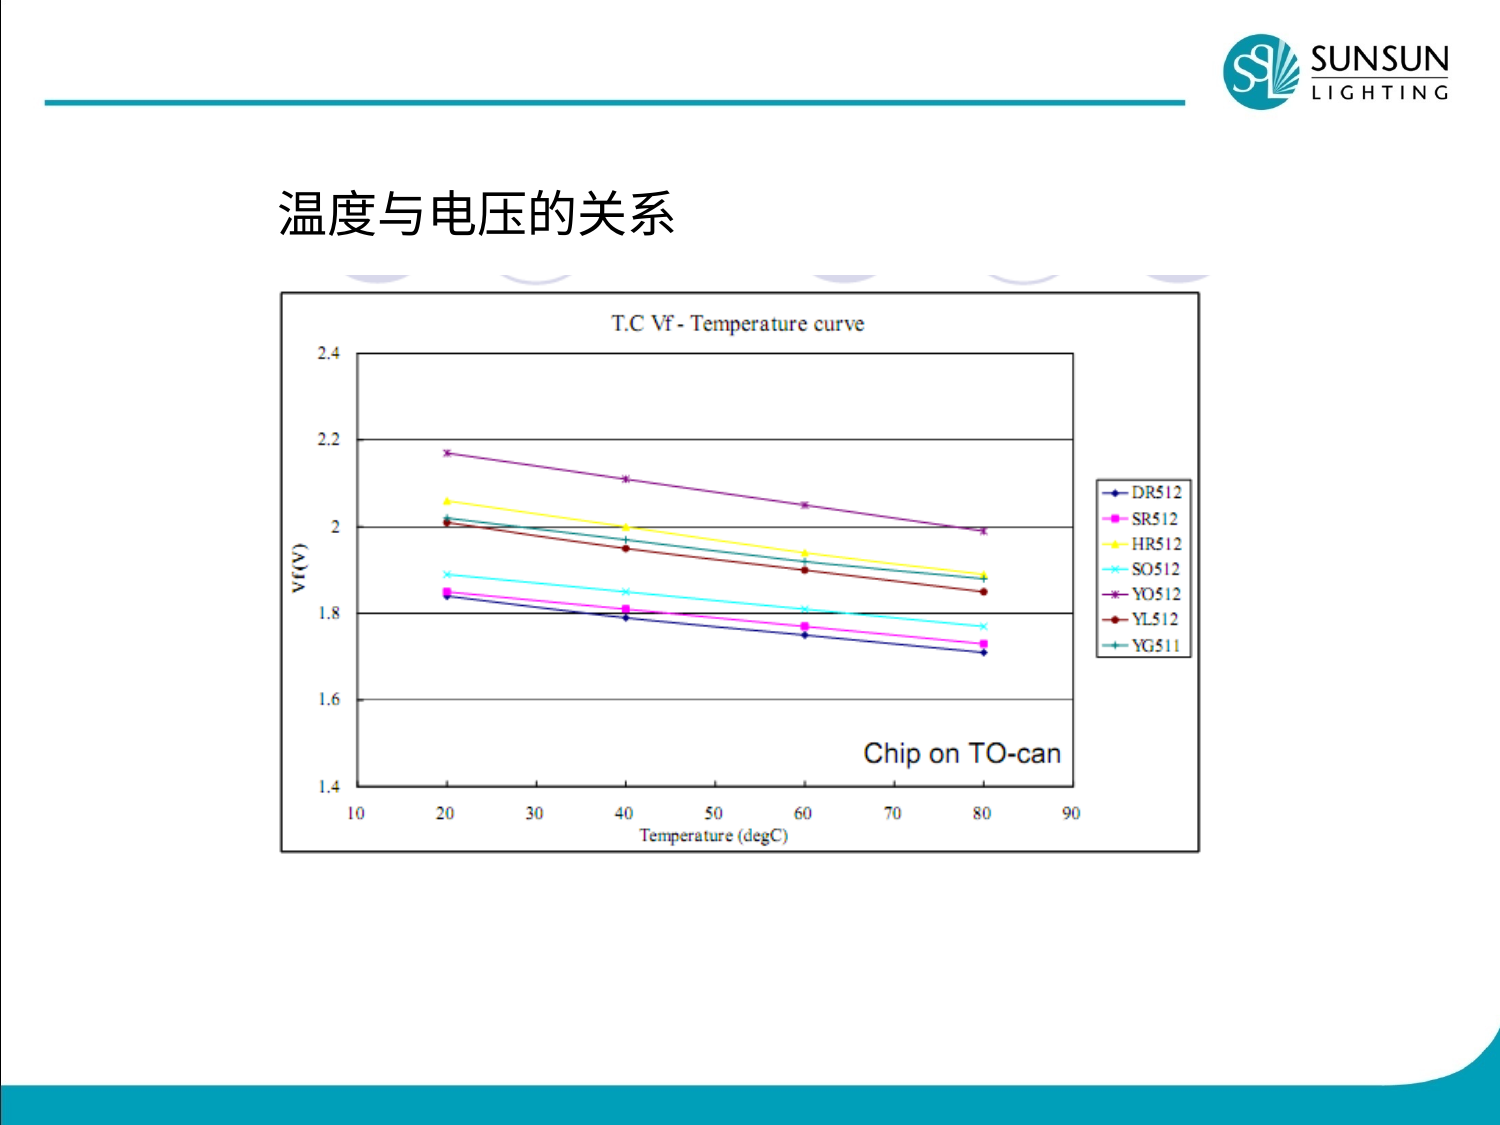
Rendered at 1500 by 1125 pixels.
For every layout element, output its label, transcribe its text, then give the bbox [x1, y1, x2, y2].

text_box 温度与电压的关系 [262, 174, 738, 250]
picture [0, 0, 1500, 1125]
